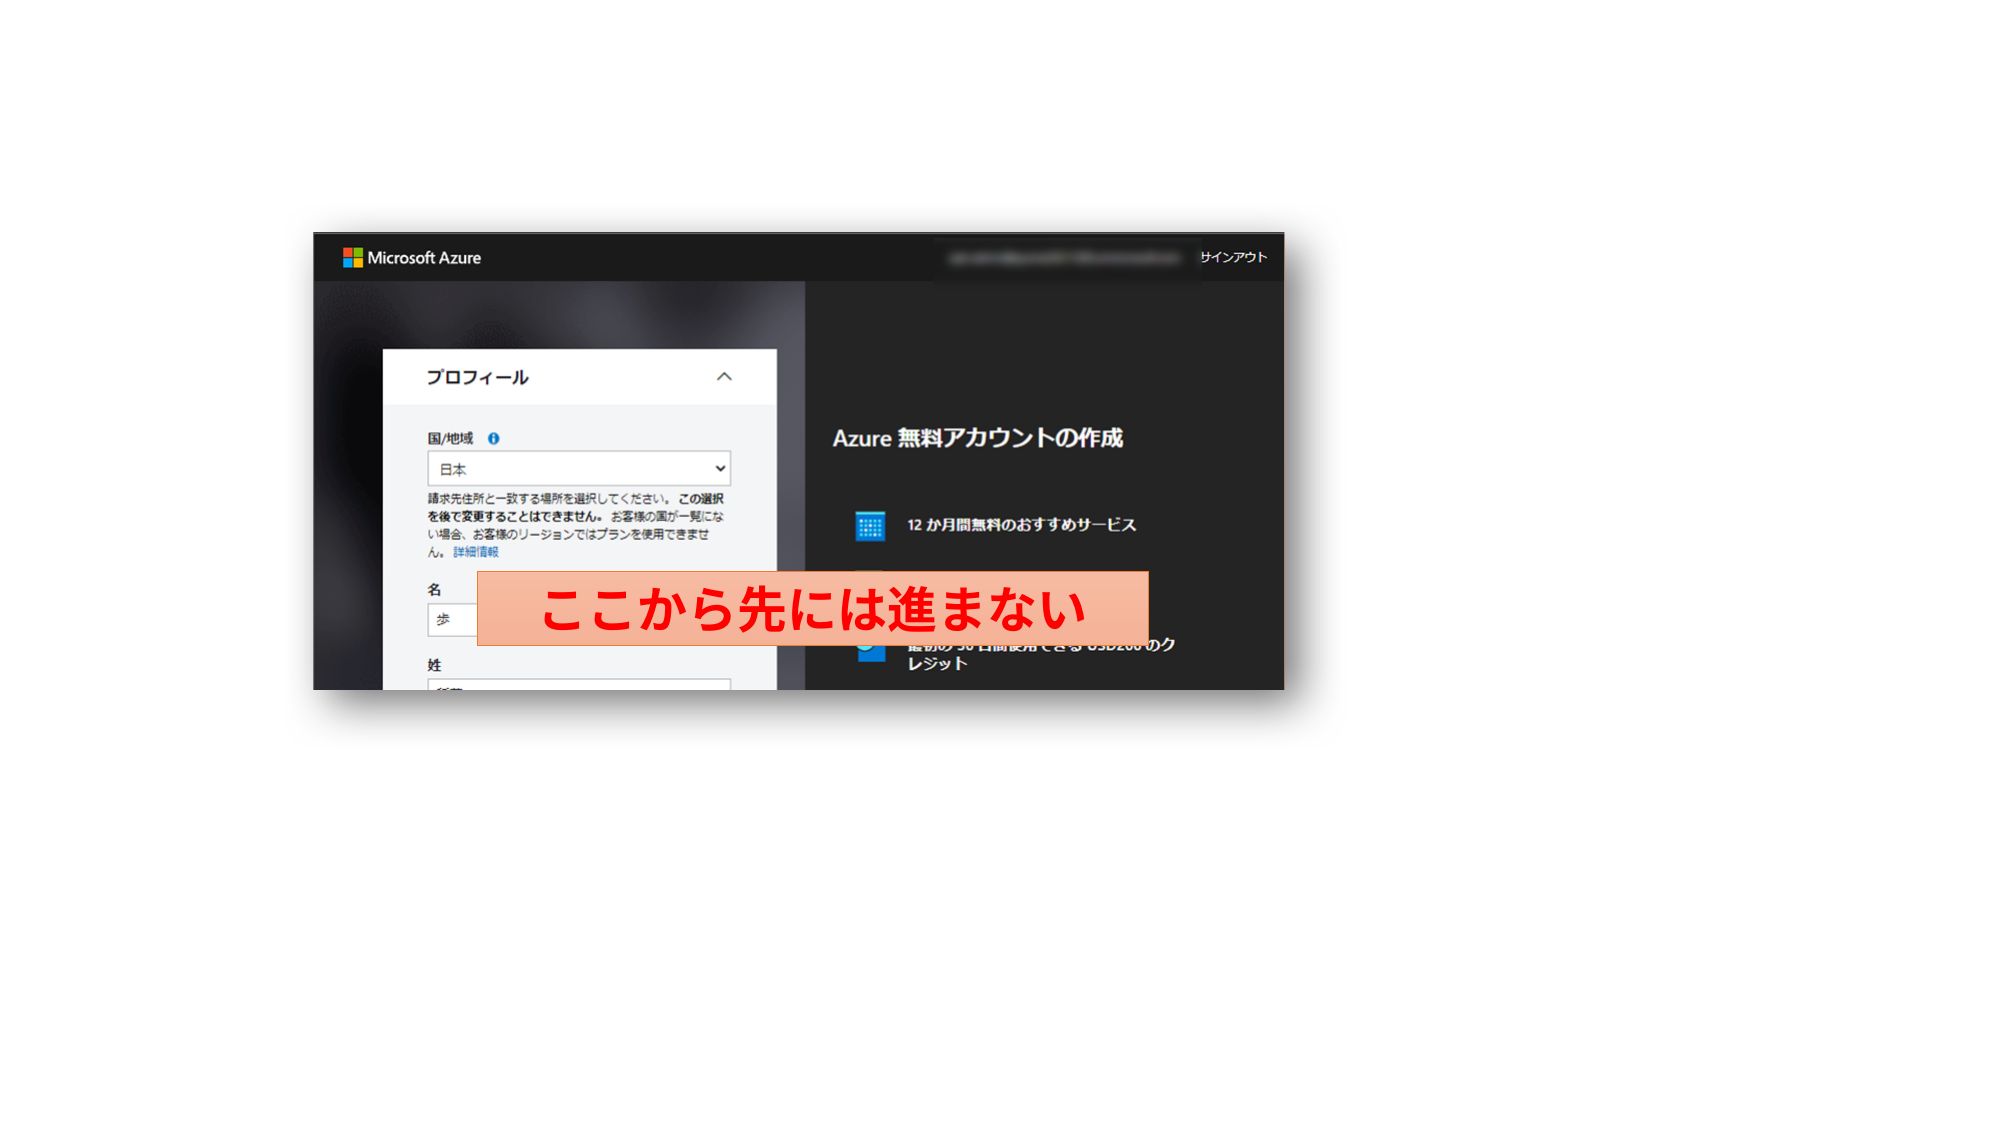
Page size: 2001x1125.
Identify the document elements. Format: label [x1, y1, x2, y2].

picture [313, 232, 1285, 690]
